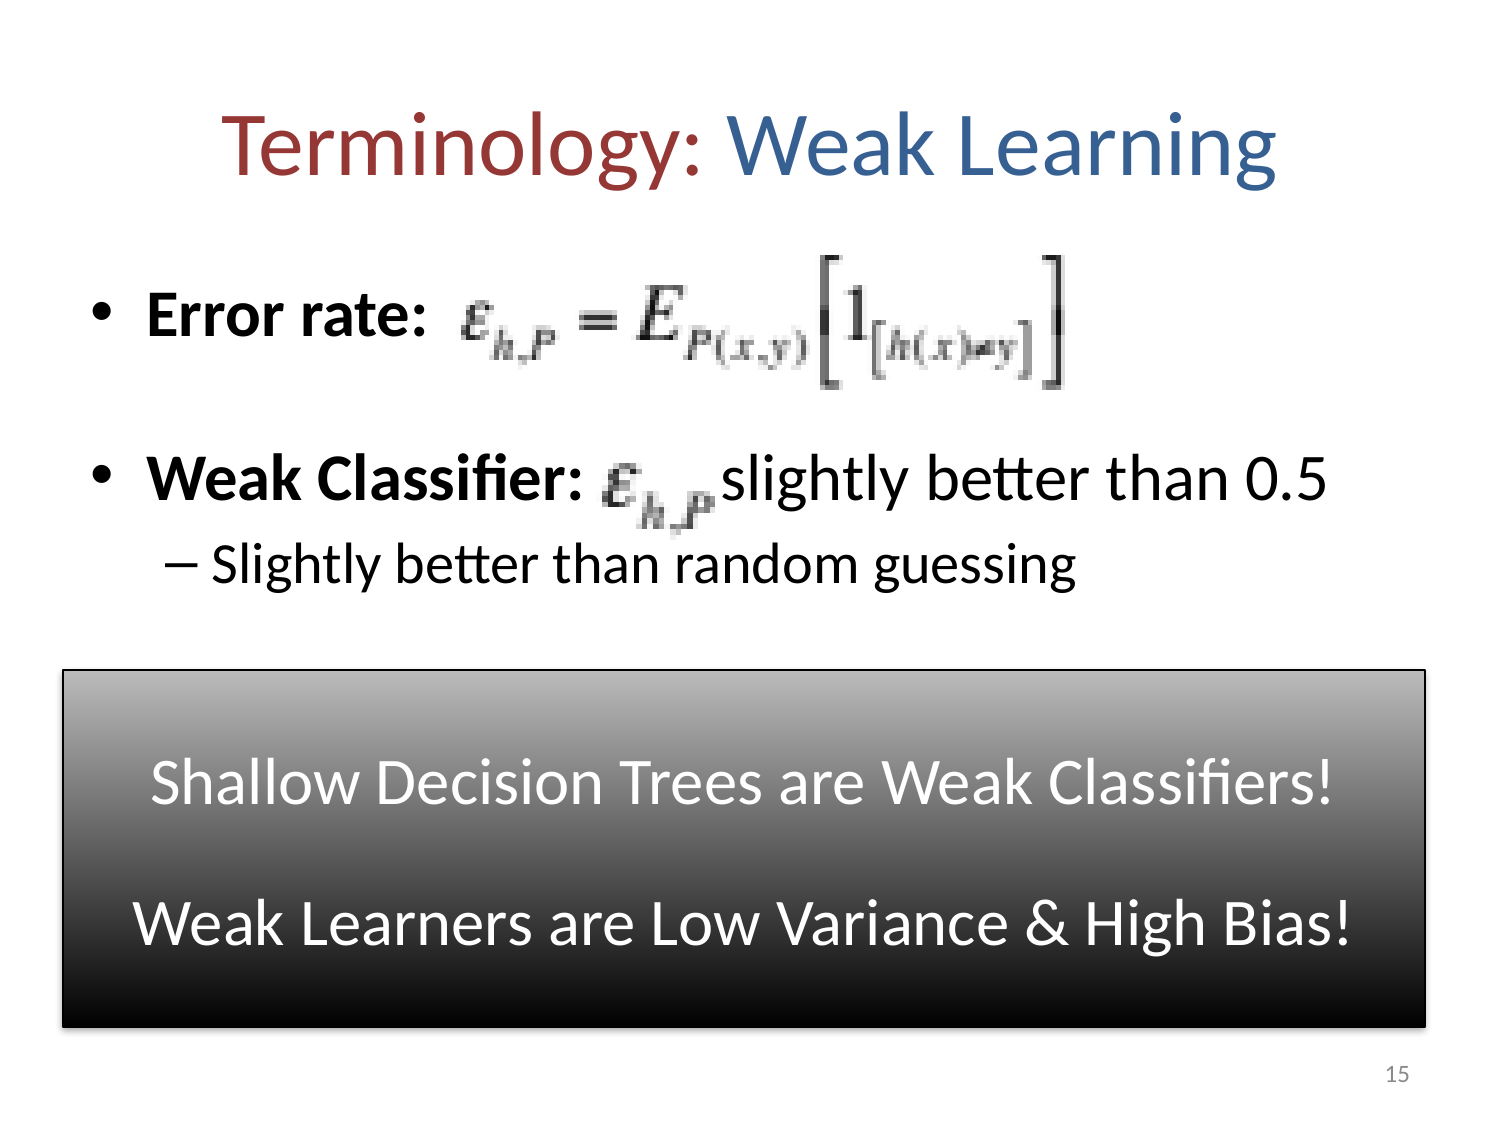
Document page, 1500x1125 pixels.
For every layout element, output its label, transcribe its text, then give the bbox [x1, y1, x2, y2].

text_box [591, 425, 722, 542]
list Error rate: Weak Classifier: slightly better than 0.5 Slightly better than random guessing Weak Learner: can learn a weak classifier [75, 262, 1425, 669]
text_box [452, 240, 1076, 397]
title Terminology: Weak Learning [75, 45, 1425, 233]
slide_number 15 [1074, 1042, 1425, 1103]
text_box Shallow Decision Trees are Weak Classifiers! Weak Learners are Low Variance & High Bias! [62, 669, 1426, 1028]
